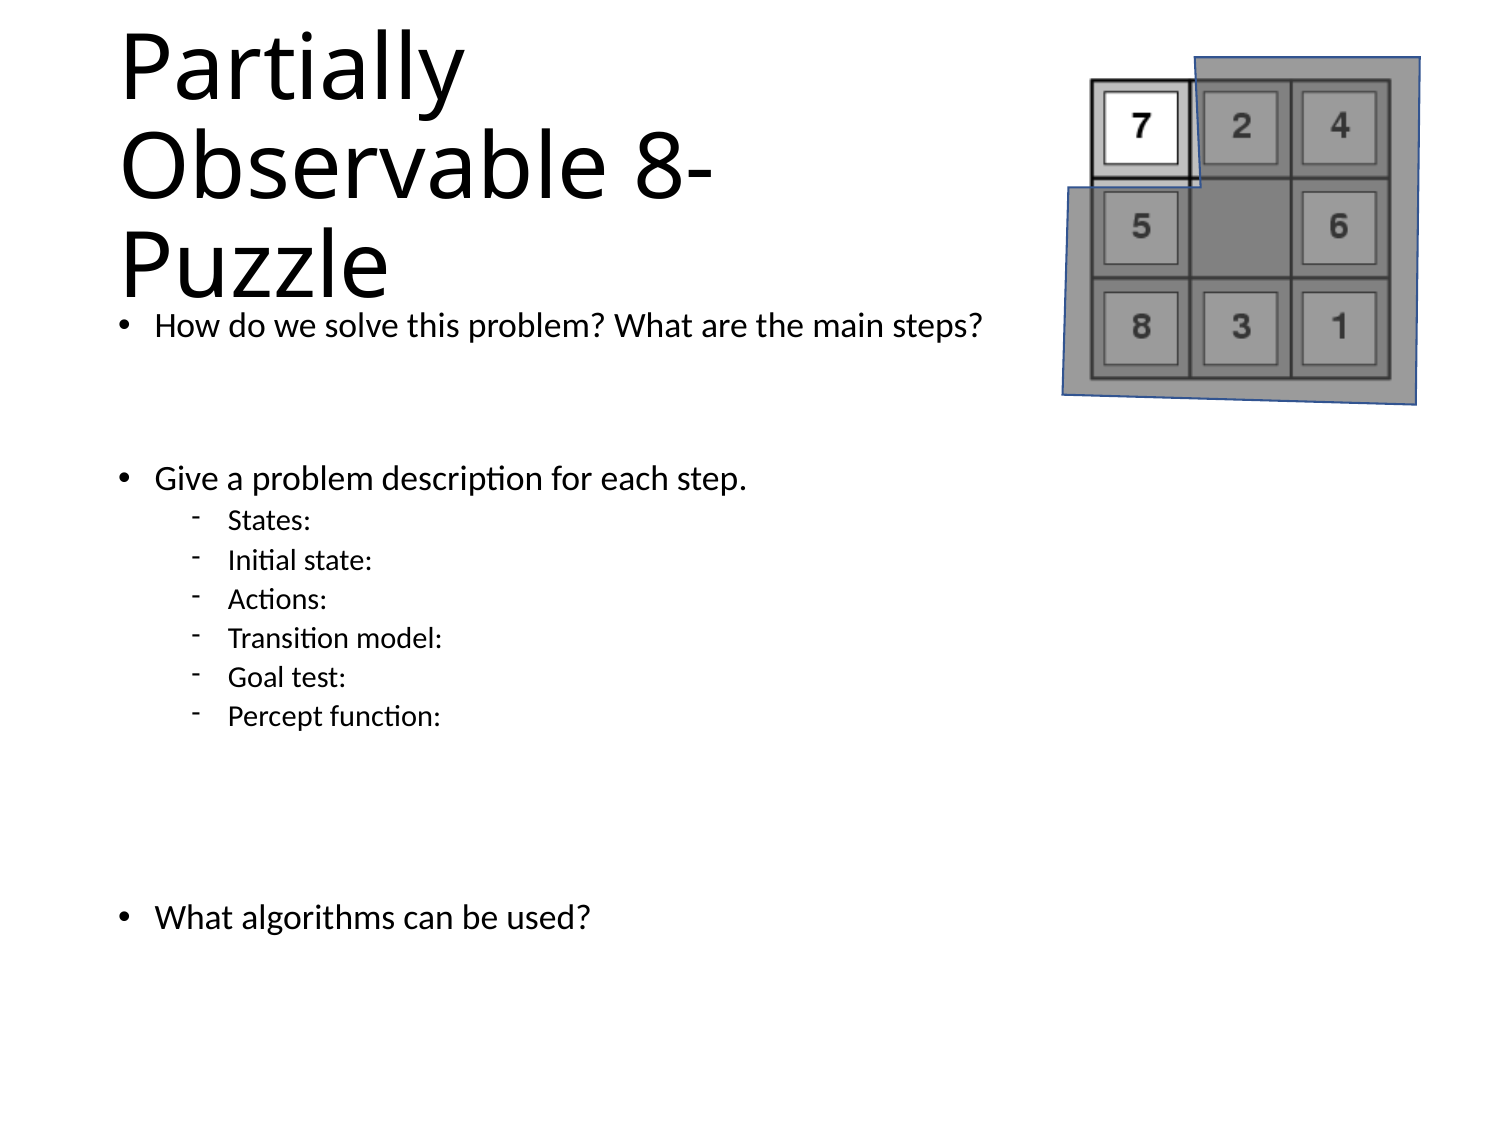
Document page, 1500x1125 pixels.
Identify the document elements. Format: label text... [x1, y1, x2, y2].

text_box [1062, 57, 1420, 405]
title Partially Observable 8-Puzzle [103, 59, 913, 278]
list How do we solve this problem? What are the main steps? Give a problem description for each step. States: Initial state: Actions: Transition model: Goal test: Percept function: What algorithms can be used? [103, 299, 1013, 988]
